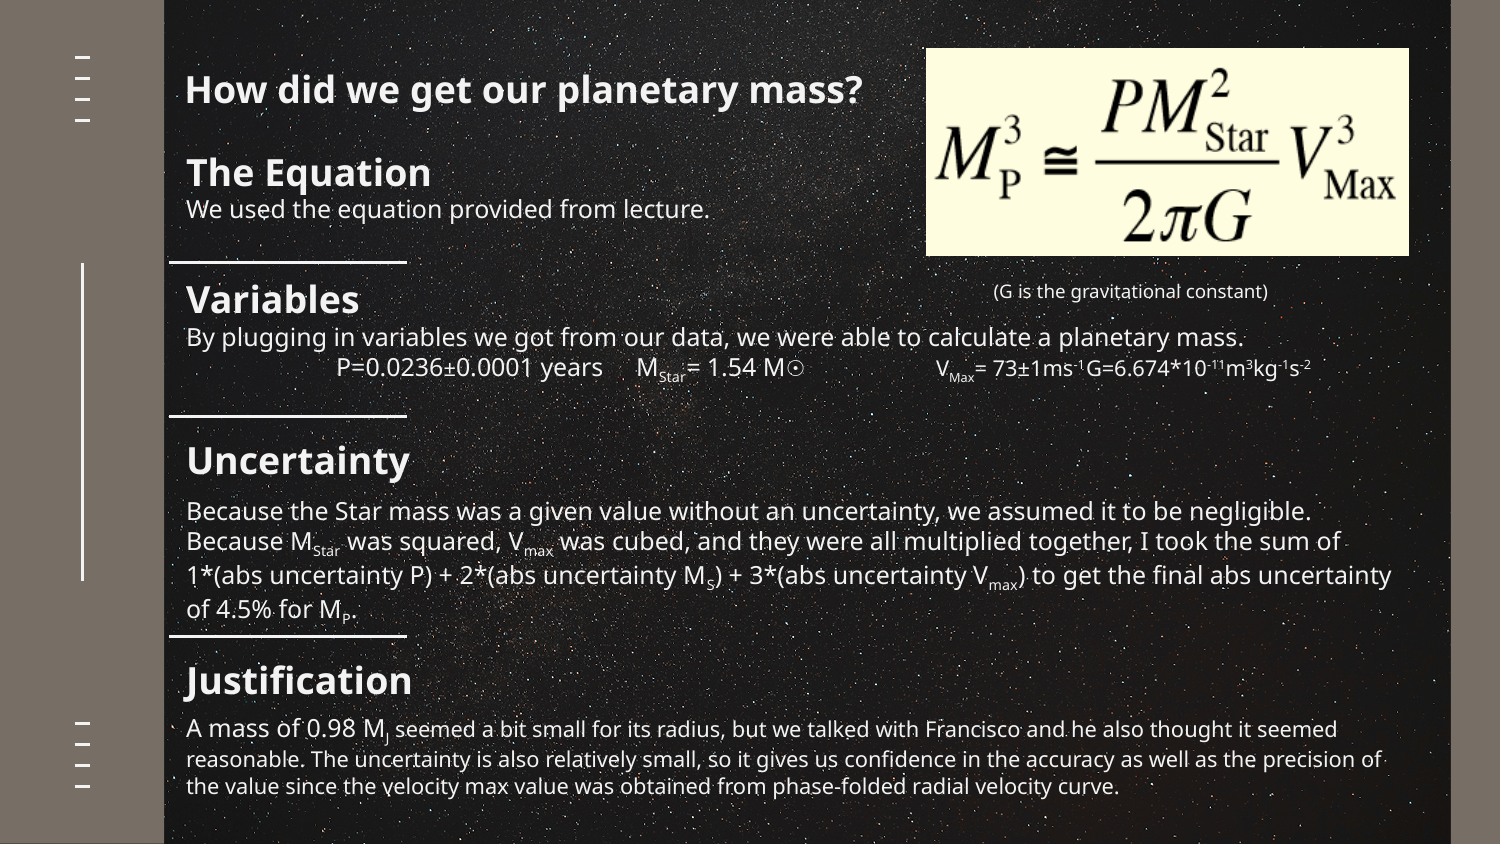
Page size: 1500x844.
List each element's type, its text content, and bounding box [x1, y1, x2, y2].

title Uncertainty [180, 416, 504, 483]
title Justification [180, 636, 504, 702]
picture [165, 0, 1450, 844]
subtitle Because the Star mass was a given value without an uncertainty, we assumed it to be negligible. Because MStar was squared, Vmax was cubed, and they were all multiplied together, I took the sum of 1*(abs uncertainty P) + 2*(abs uncertainty MS) + 3*(abs uncertainty Vmax) to get the final abs uncertainty of 4.5% for MP. [180, 495, 1409, 627]
subtitle By plugging in variables we got from our data, we were able to calculate a planetary mass. P=0.0236±0.0001 years MStar= 1.54 M☉ VMax= 73±1ms-1 G=6.674*10-11m3kg-1s-2 [180, 321, 1353, 423]
title The Equation [180, 127, 504, 193]
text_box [74, 56, 91, 787]
text_box (G is the gravitational constant) [978, 265, 1382, 313]
subtitle A mass of 0.98 MJ seemed a bit small for its radius, but we talked with Francisco and he also thought it seemed reasonable. The uncertainty is also relatively small, so it gives us confidence in the accuracy as well as the precision of the value since the velocity max value was obtained from phase-folded radial velocity curve. [180, 712, 1409, 805]
title How did we get our planetary mass? [169, 55, 920, 122]
title Variables [180, 255, 504, 321]
subtitle We used the equation provided from lecture. [180, 193, 849, 263]
